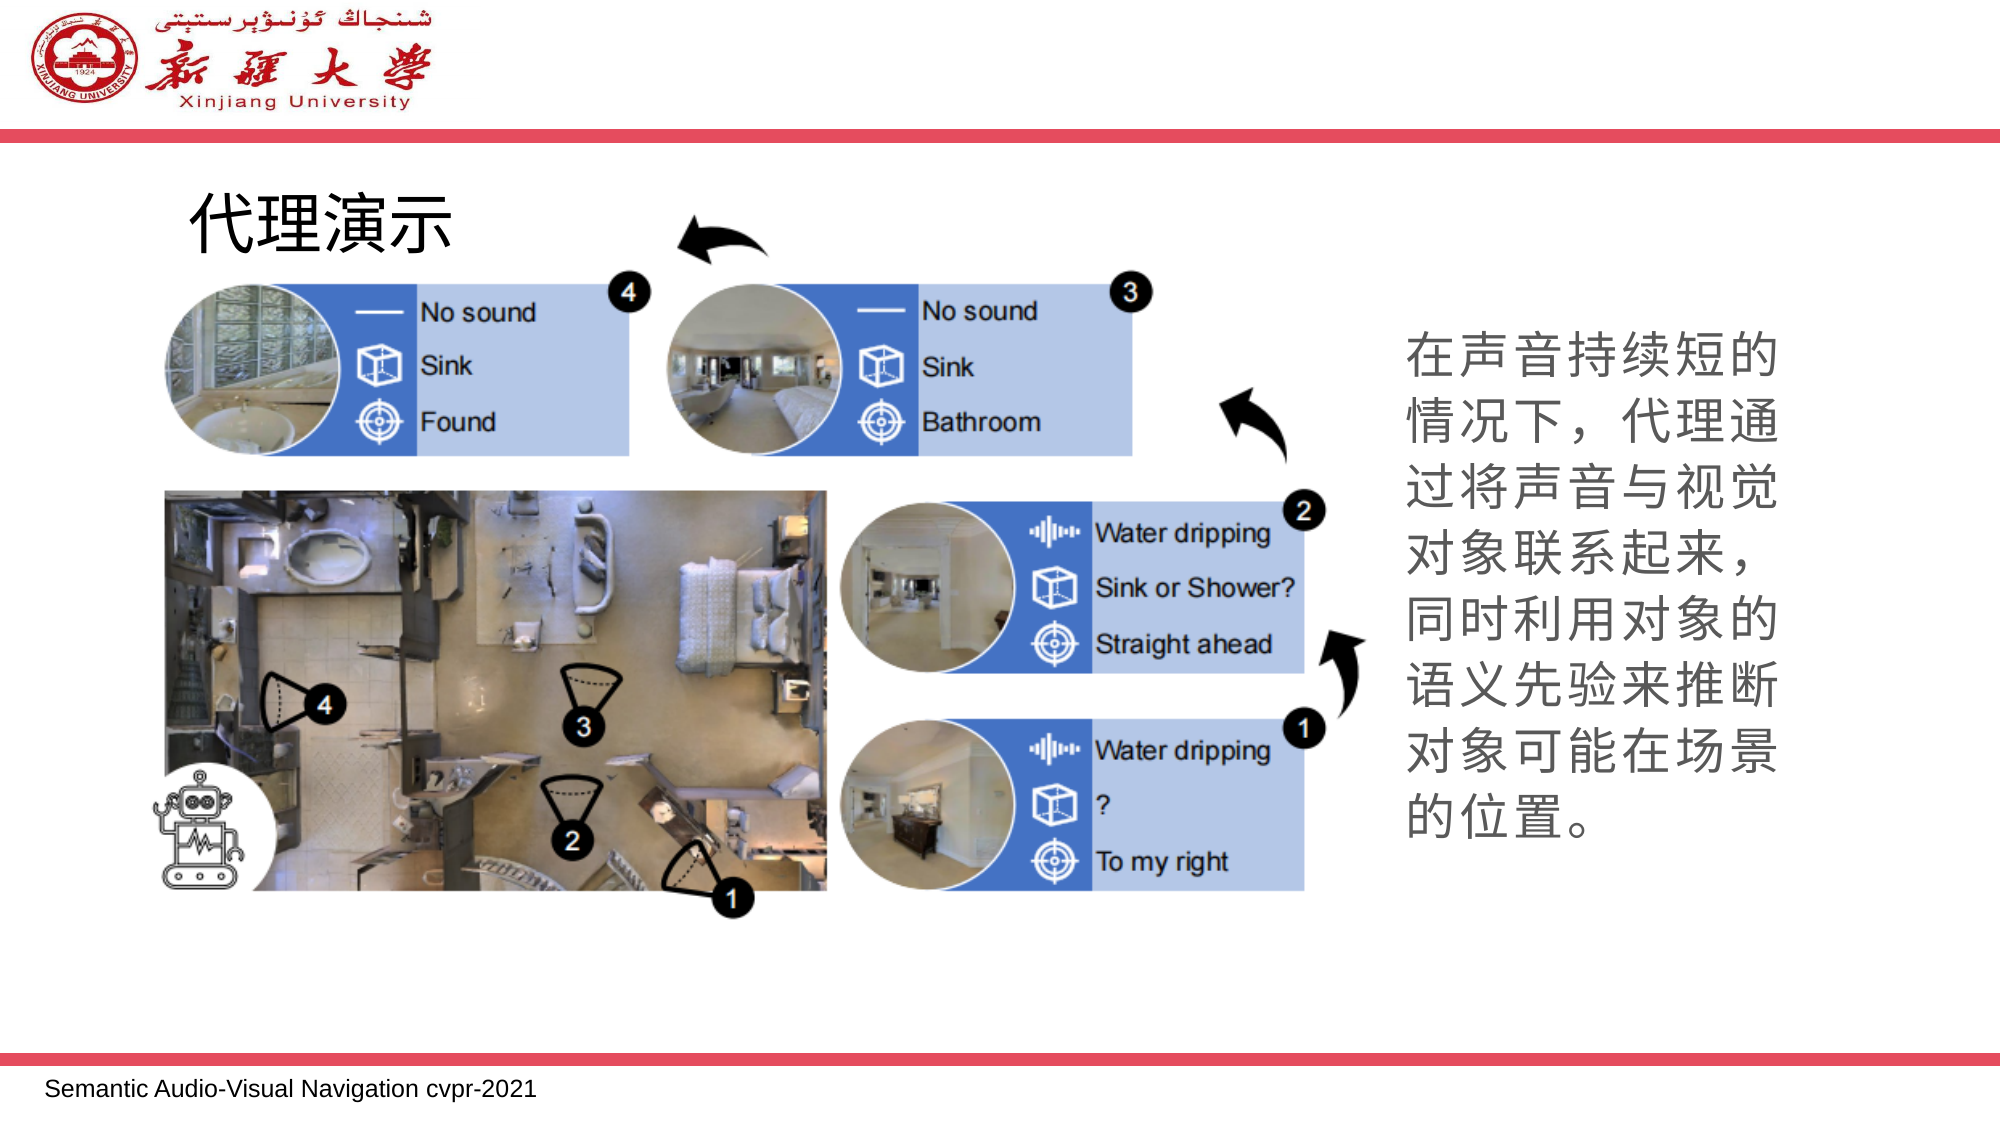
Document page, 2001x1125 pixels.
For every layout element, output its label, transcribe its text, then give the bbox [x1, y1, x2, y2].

text_box [0, 1053, 2000, 1066]
picture [135, 203, 1370, 922]
text_box 代理演示 [9, 174, 635, 261]
picture [0, 0, 482, 131]
subtitle 在声音持续短的情况下，代理通过将声音与视觉对象联系起来，同时利用对象的语义先验来推断对象可能在场景的位置。 [1390, 310, 1805, 921]
text_box Semantic Audio-Visual Navigation cvpr-2021 [29, 1065, 1805, 1125]
text_box [0, 129, 2000, 143]
